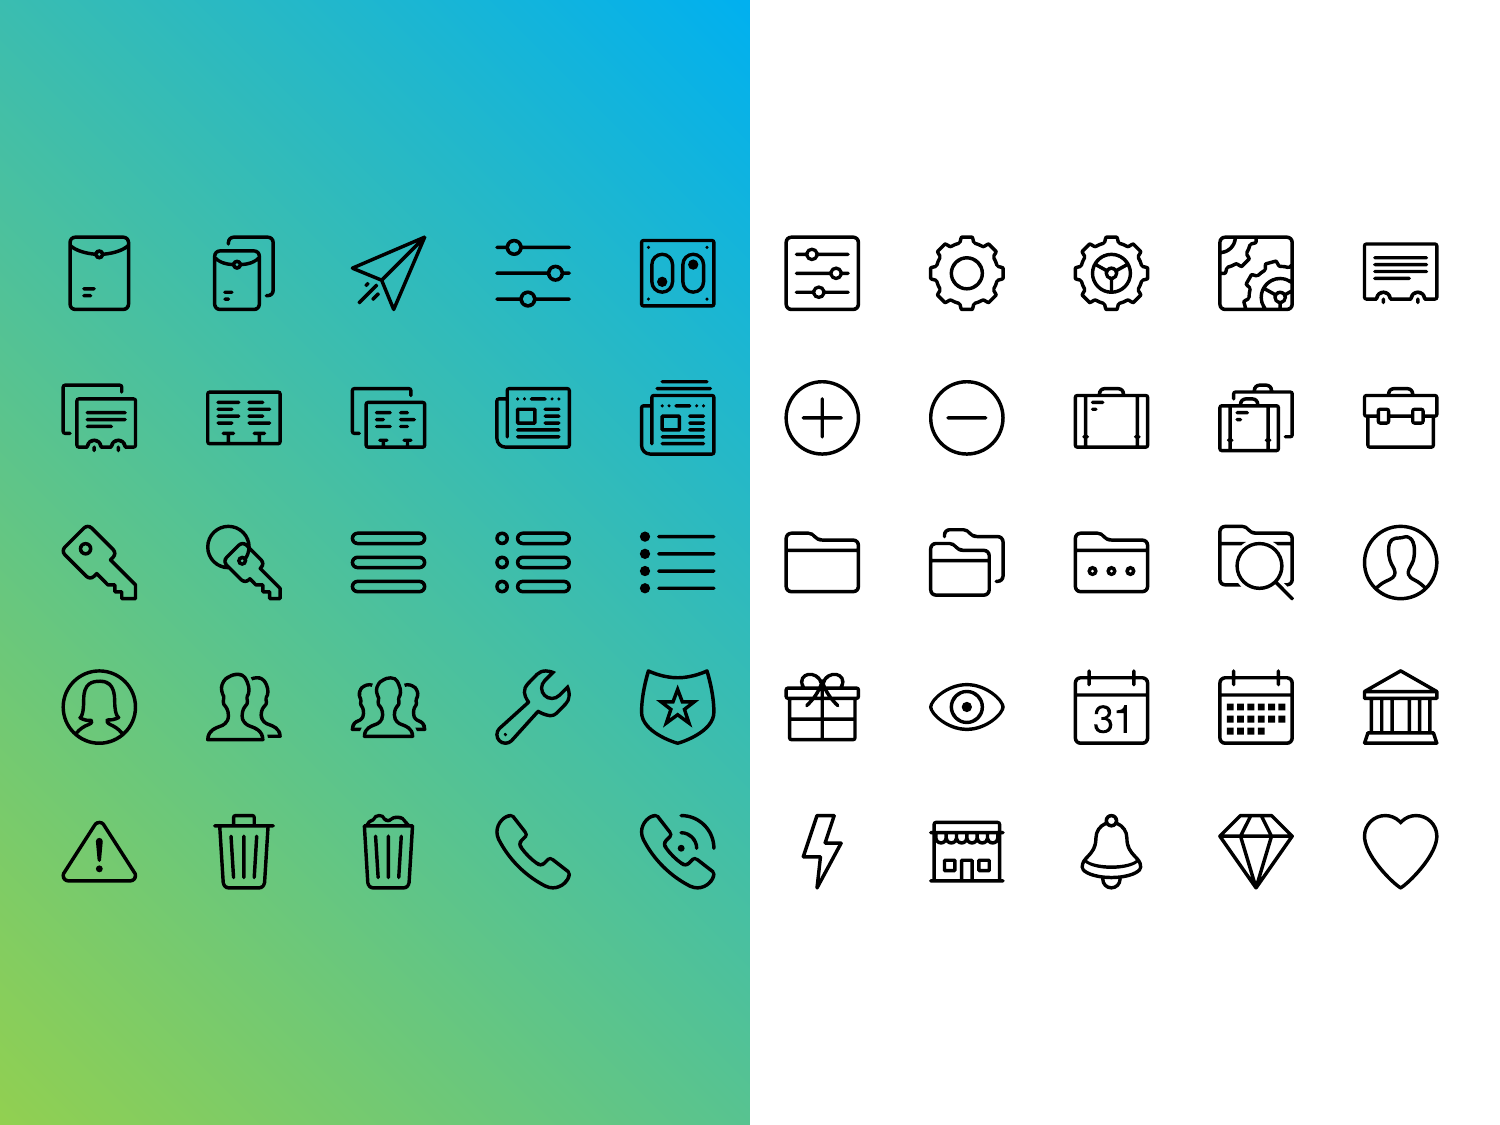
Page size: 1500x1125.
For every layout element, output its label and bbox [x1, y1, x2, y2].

text_box [206, 672, 265, 742]
text_box [350, 682, 373, 732]
text_box [1073, 235, 1150, 312]
text_box [1218, 669, 1294, 745]
text_box [495, 238, 572, 257]
text_box [350, 555, 427, 570]
text_box [350, 579, 427, 594]
text_box [657, 586, 716, 590]
text_box [362, 813, 415, 890]
text_box [61, 820, 138, 883]
text_box [660, 380, 709, 384]
text_box [1073, 669, 1150, 745]
text_box [495, 813, 572, 890]
text_box [639, 393, 716, 456]
text_box [1362, 813, 1439, 890]
text_box [362, 676, 415, 739]
text_box [1073, 386, 1150, 449]
text_box [61, 524, 138, 601]
text_box [928, 682, 1005, 732]
text_box [639, 669, 716, 745]
text_box [1080, 813, 1143, 890]
text_box [657, 552, 716, 556]
text_box [515, 531, 572, 546]
text_box [364, 400, 427, 449]
text_box [68, 235, 131, 312]
text_box [206, 524, 282, 601]
text_box [495, 555, 509, 570]
text_box [61, 669, 138, 745]
text_box [1362, 242, 1439, 301]
text_box [0, 0, 751, 1125]
text_box [1073, 531, 1150, 594]
text_box [657, 534, 716, 539]
text_box [495, 386, 572, 449]
text_box [1362, 386, 1439, 449]
text_box [639, 238, 716, 308]
text_box [639, 583, 651, 594]
text_box [1218, 813, 1294, 890]
text_box [928, 380, 1005, 456]
text_box [1218, 235, 1294, 312]
text_box [1231, 383, 1294, 439]
text_box [250, 676, 282, 738]
text_box [639, 548, 651, 560]
text_box [350, 235, 427, 312]
text_box [784, 672, 861, 742]
text_box [495, 669, 571, 745]
text_box [639, 813, 716, 890]
text_box [206, 390, 282, 446]
text_box [1362, 524, 1439, 601]
text_box [655, 386, 713, 391]
text_box [75, 397, 138, 449]
text_box [784, 380, 861, 456]
text_box [212, 249, 262, 312]
text_box [515, 555, 572, 570]
text_box [515, 579, 572, 594]
text_box [403, 682, 427, 732]
text_box [784, 531, 861, 594]
text_box [928, 541, 991, 597]
text_box [226, 235, 275, 298]
text_box [350, 531, 427, 546]
text_box [639, 565, 651, 577]
text_box [657, 569, 716, 573]
text_box [495, 290, 572, 308]
text_box [928, 235, 1005, 312]
text_box [495, 579, 509, 594]
text_box [1218, 397, 1281, 453]
text_box [495, 531, 509, 546]
text_box [1381, 297, 1386, 305]
text_box [1362, 669, 1439, 745]
text_box [61, 383, 124, 436]
text_box [1235, 541, 1294, 601]
text_box [928, 820, 1005, 883]
text_box [1218, 524, 1294, 587]
text_box [350, 386, 413, 436]
text_box [801, 813, 843, 890]
text_box [495, 264, 572, 282]
text_box [784, 235, 861, 312]
text_box [639, 531, 651, 542]
text_box [116, 445, 121, 453]
text_box [942, 528, 1005, 584]
text_box [212, 813, 275, 890]
